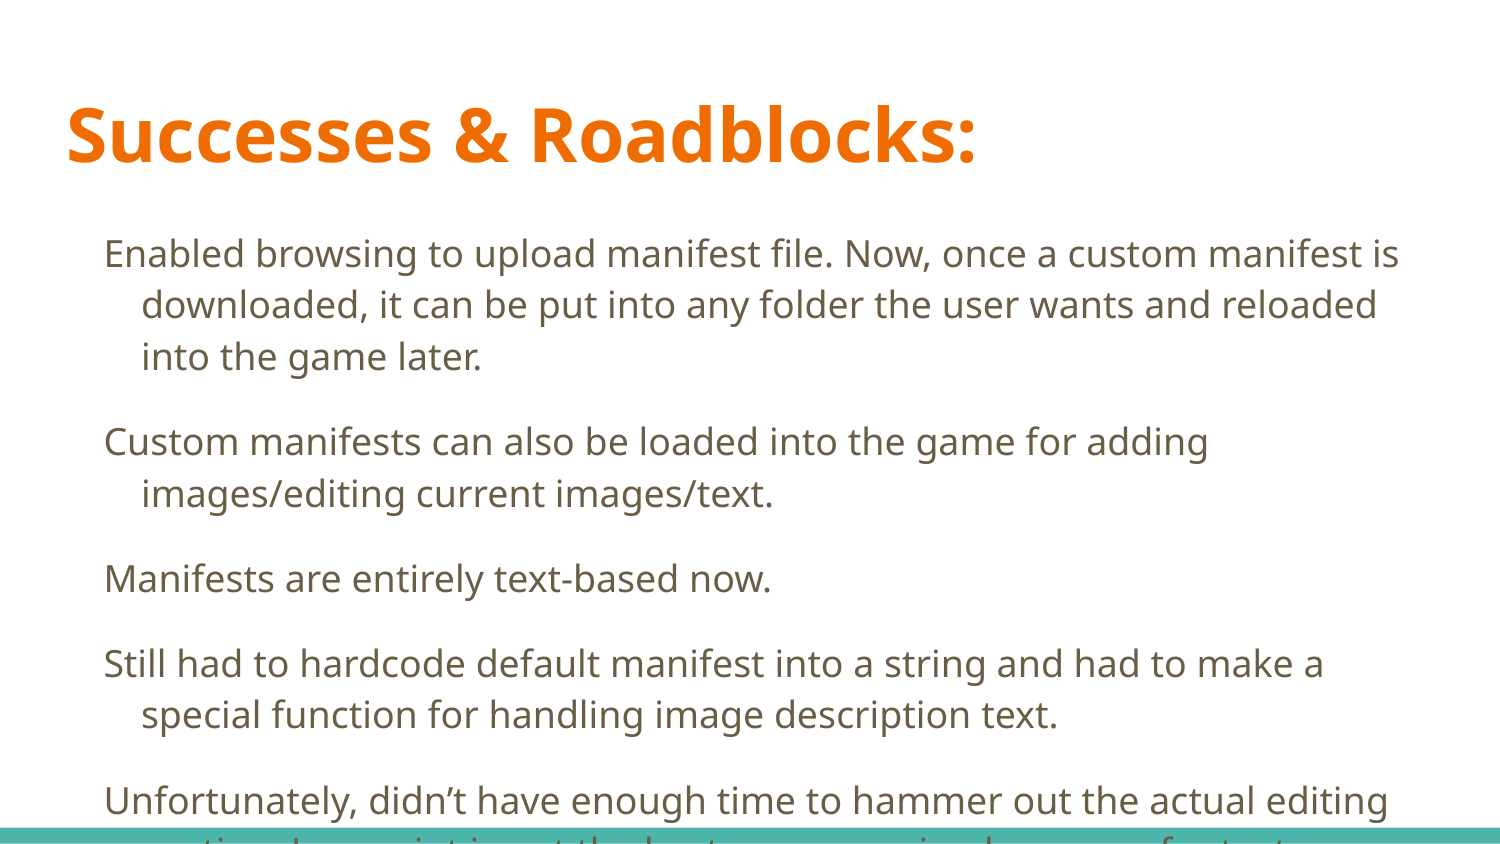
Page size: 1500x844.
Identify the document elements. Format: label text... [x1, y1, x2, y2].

list Enabled browsing to upload manifest file. Now, once a custom manifest is downloaded, it can be put into any folder the user wants and reloaded into the game later. Custom manifests can also be loaded into the game for adding images/editing current images/text. Manifests are entirely text-based now. Still had to hardcode default manifest into a string and had to make a special function for handling image description text. Unfortunately, didn’t have enough time to hammer out the actual editing portion. Javascript is not the best programming language for text modifications. [51, 207, 1449, 791]
title Successes & Roadblocks: [51, 72, 1449, 189]
